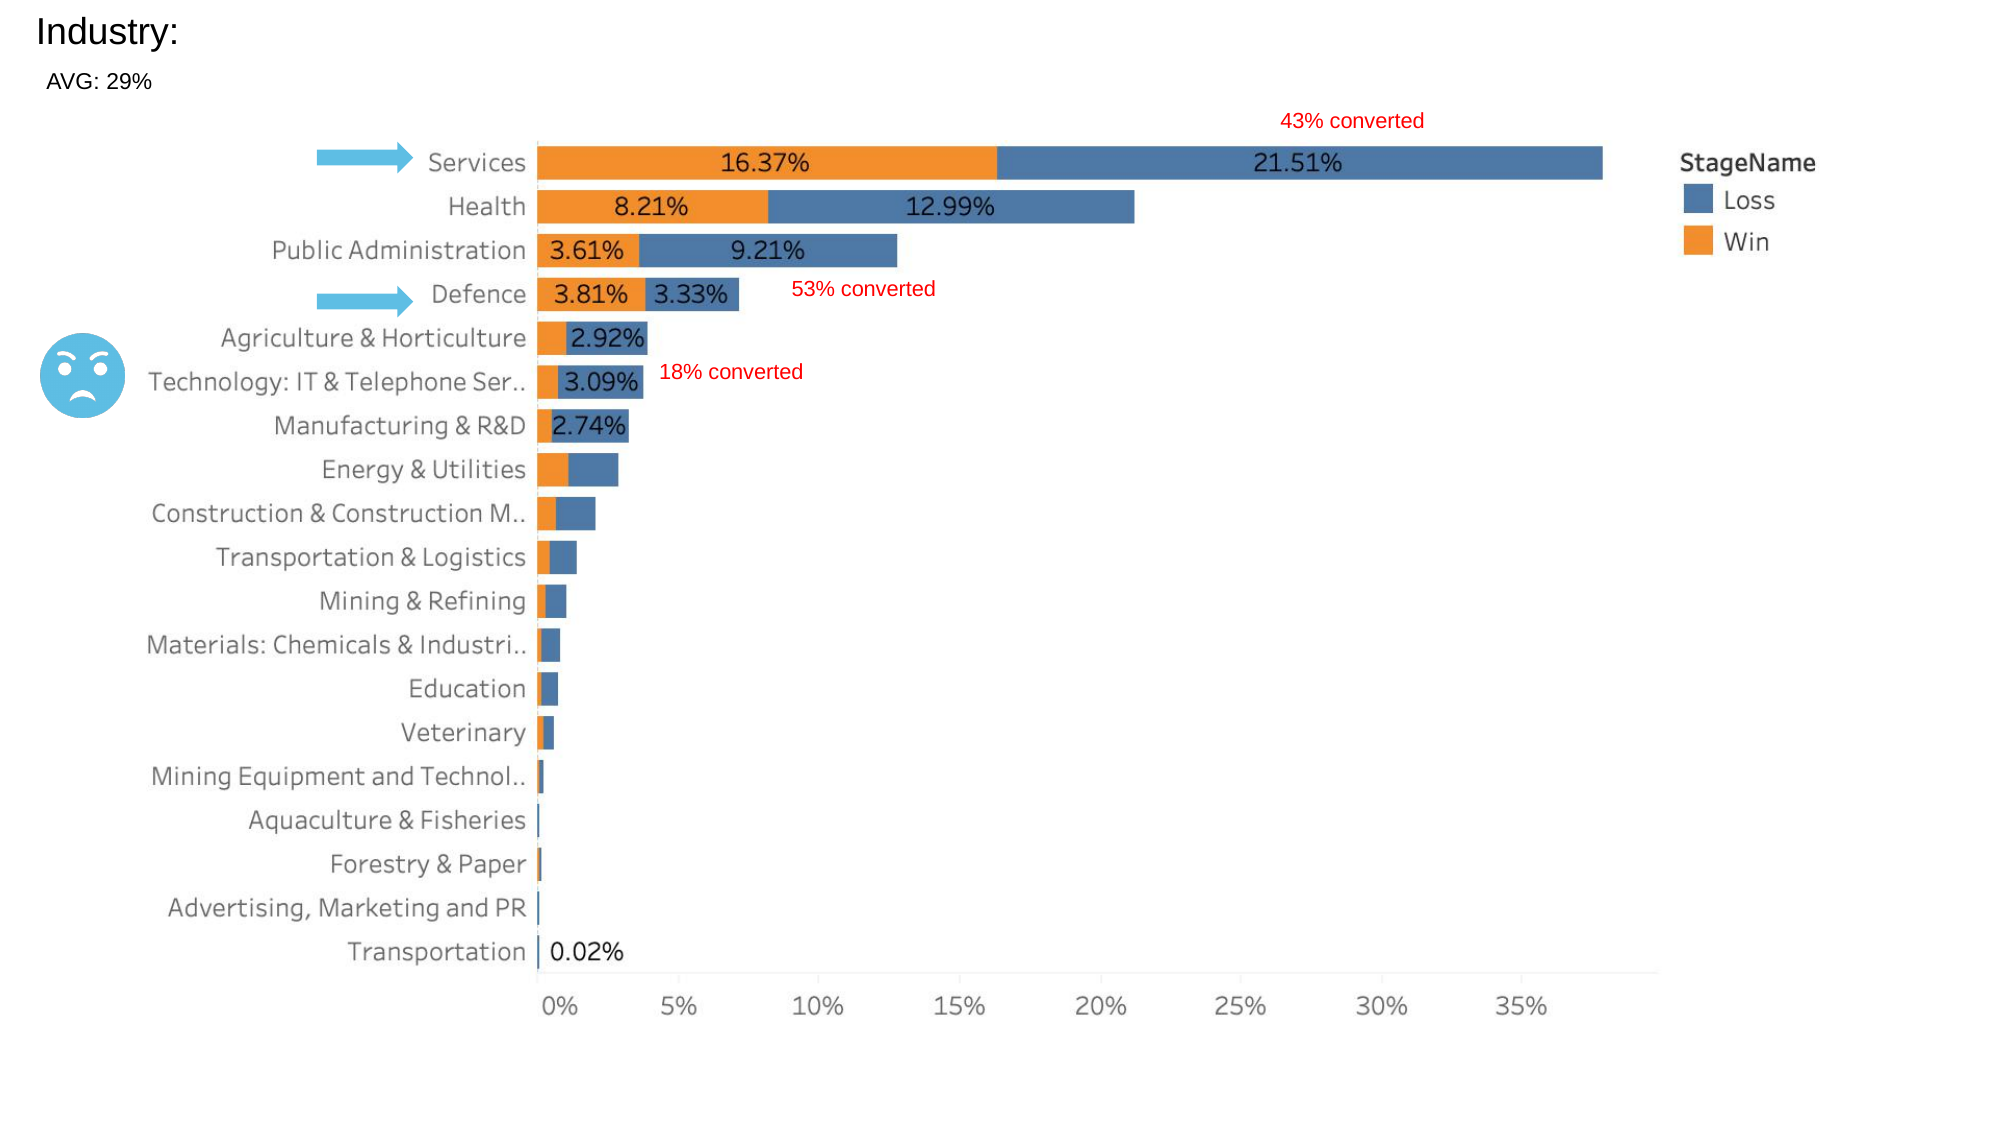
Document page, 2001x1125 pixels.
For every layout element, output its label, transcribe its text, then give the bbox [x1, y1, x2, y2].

picture [29, 322, 136, 429]
picture [146, 140, 1822, 1048]
text_box Industry: AVG: 29% [21, 0, 1022, 105]
text_box 43% converted [1265, 98, 1440, 140]
